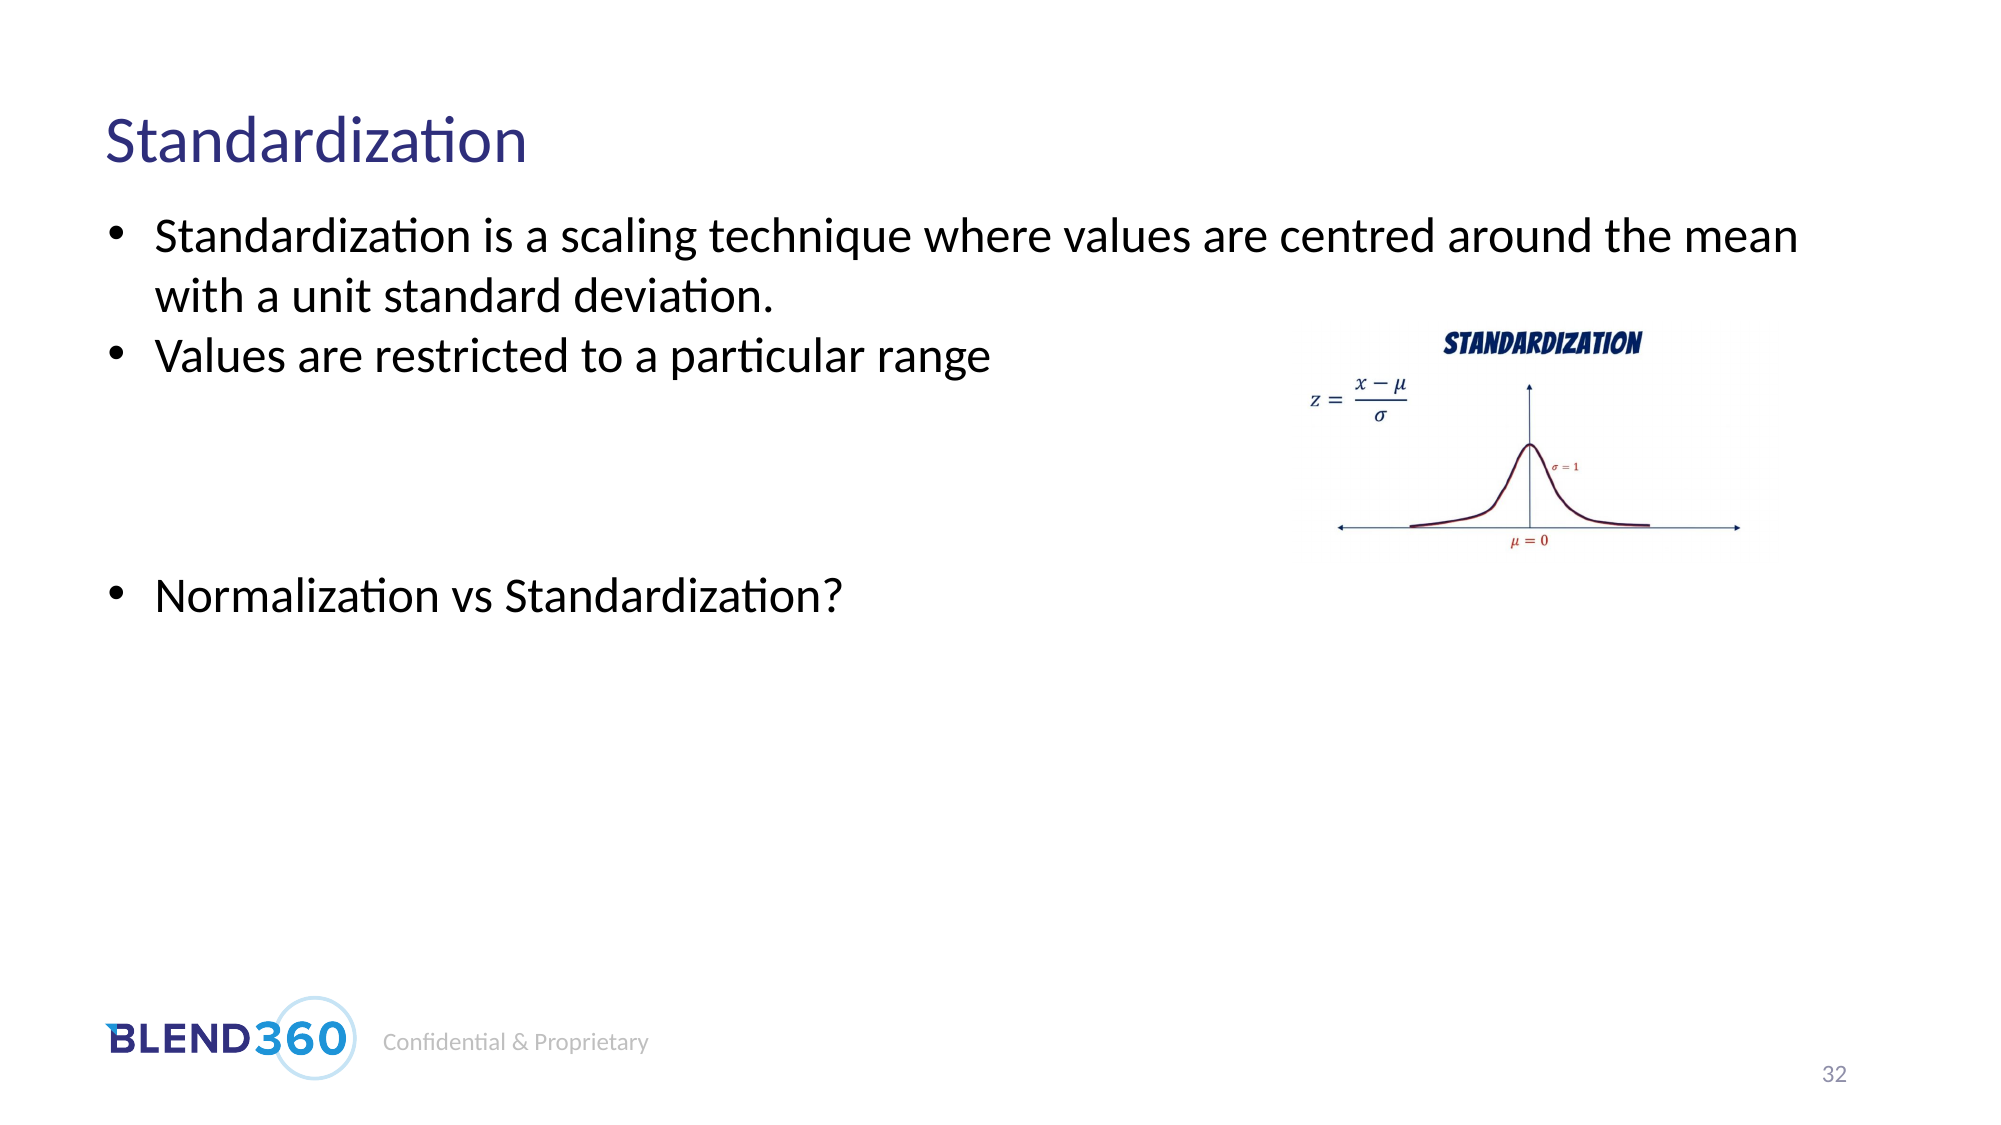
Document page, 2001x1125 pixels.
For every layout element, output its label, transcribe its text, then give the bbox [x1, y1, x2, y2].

slide_number 32 [1412, 1042, 1863, 1103]
picture [99, 988, 363, 1088]
title Standardization [105, 104, 1908, 214]
picture [1292, 321, 1780, 563]
text_box Standardization is a scaling technique where values are centred around the mean with a unit standard deviation. Values are restricted to a particular range Normalization vs Standardization? [92, 195, 1863, 837]
